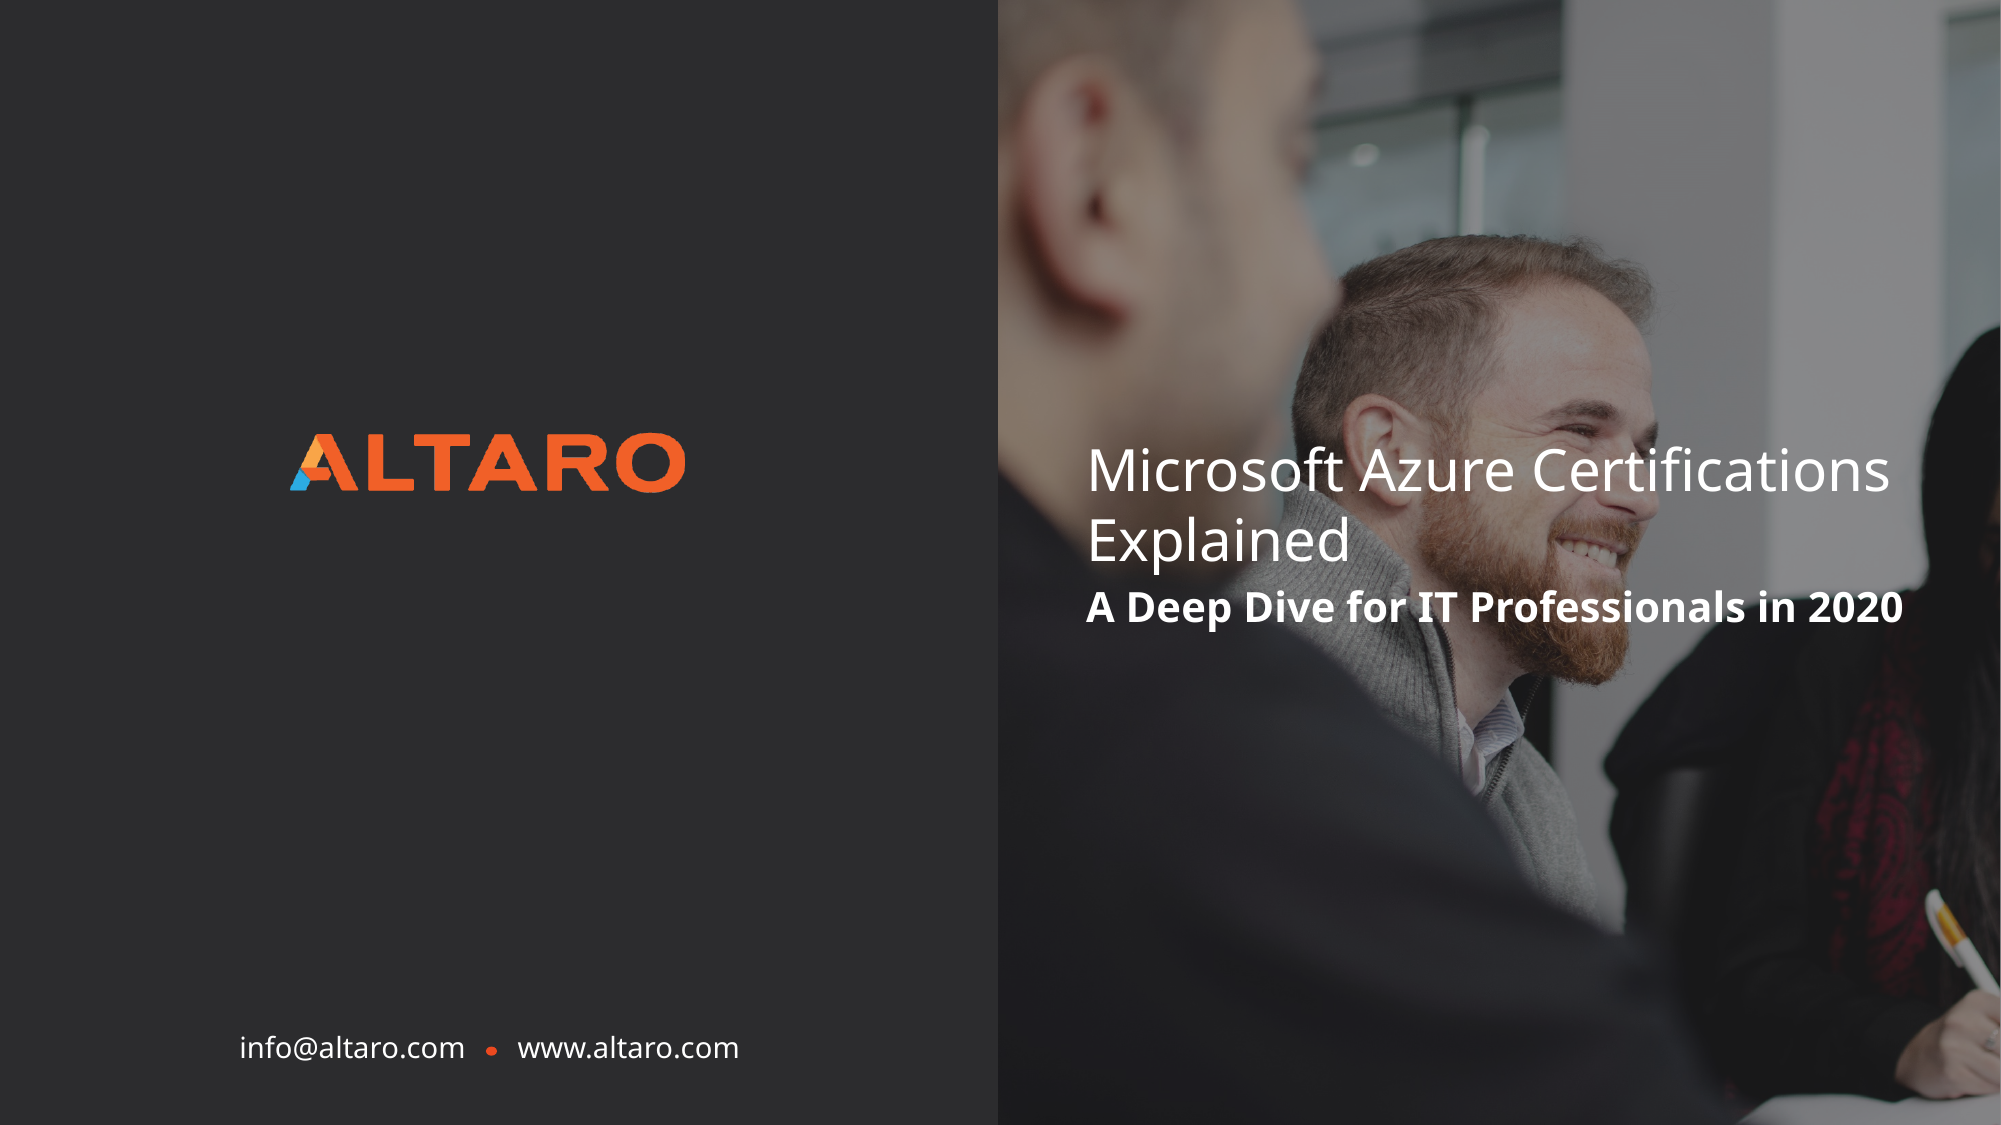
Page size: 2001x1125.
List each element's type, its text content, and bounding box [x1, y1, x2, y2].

picture [239, 382, 733, 499]
list Microsoft Azure Certifications Explained A Deep Dive for IT Professionals in 2020 [1071, 425, 2000, 516]
